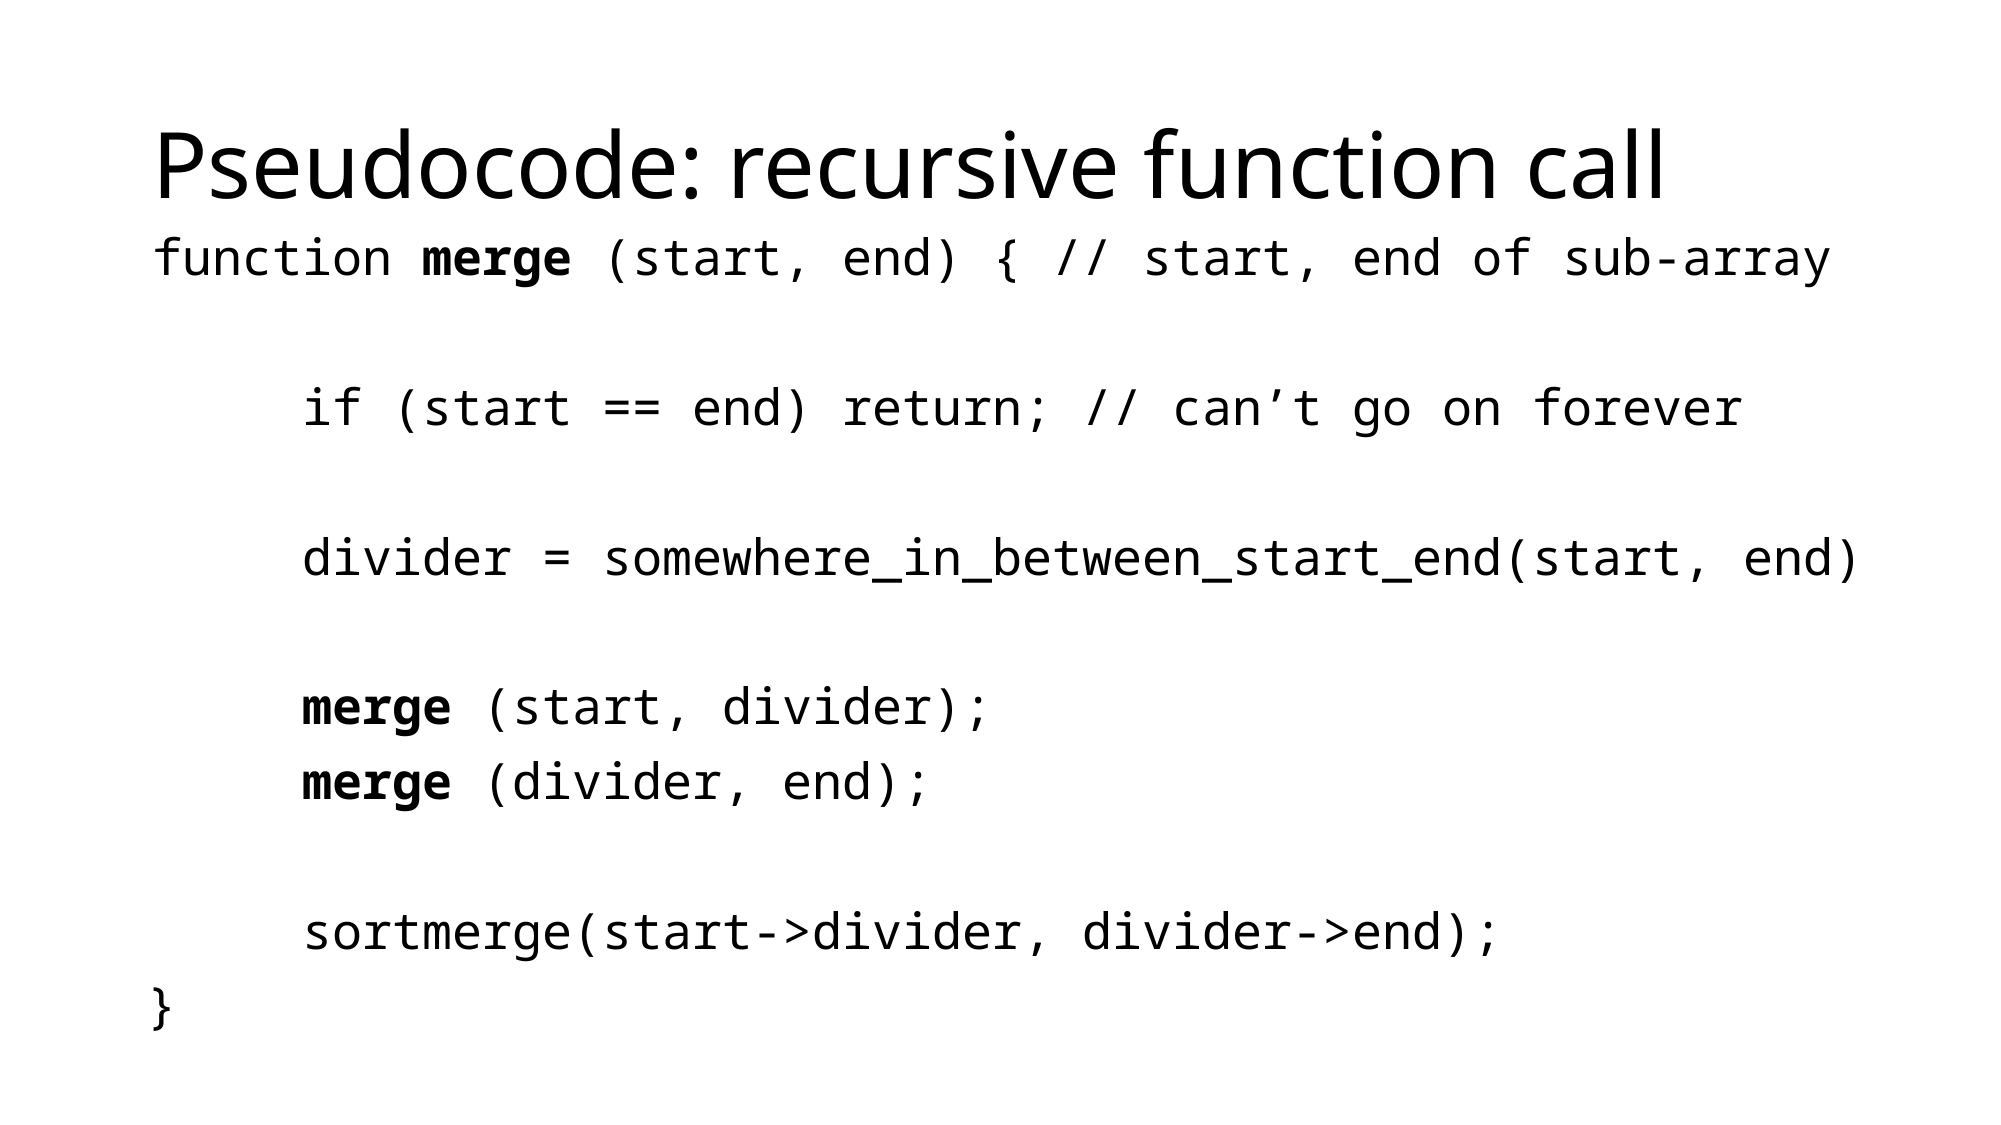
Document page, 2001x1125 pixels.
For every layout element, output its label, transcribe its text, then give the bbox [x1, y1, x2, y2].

list function merge (start, end) { // start, end of sub-array if (start == end) return; // can’t go on forever divider = somewhere_in_between_start_end(start, end) merge (start, divider); merge (divider, end); sortmerge(start->divider, divider->end); } [137, 224, 1954, 1059]
title Pseudocode: recursive function call [137, 59, 1863, 224]
